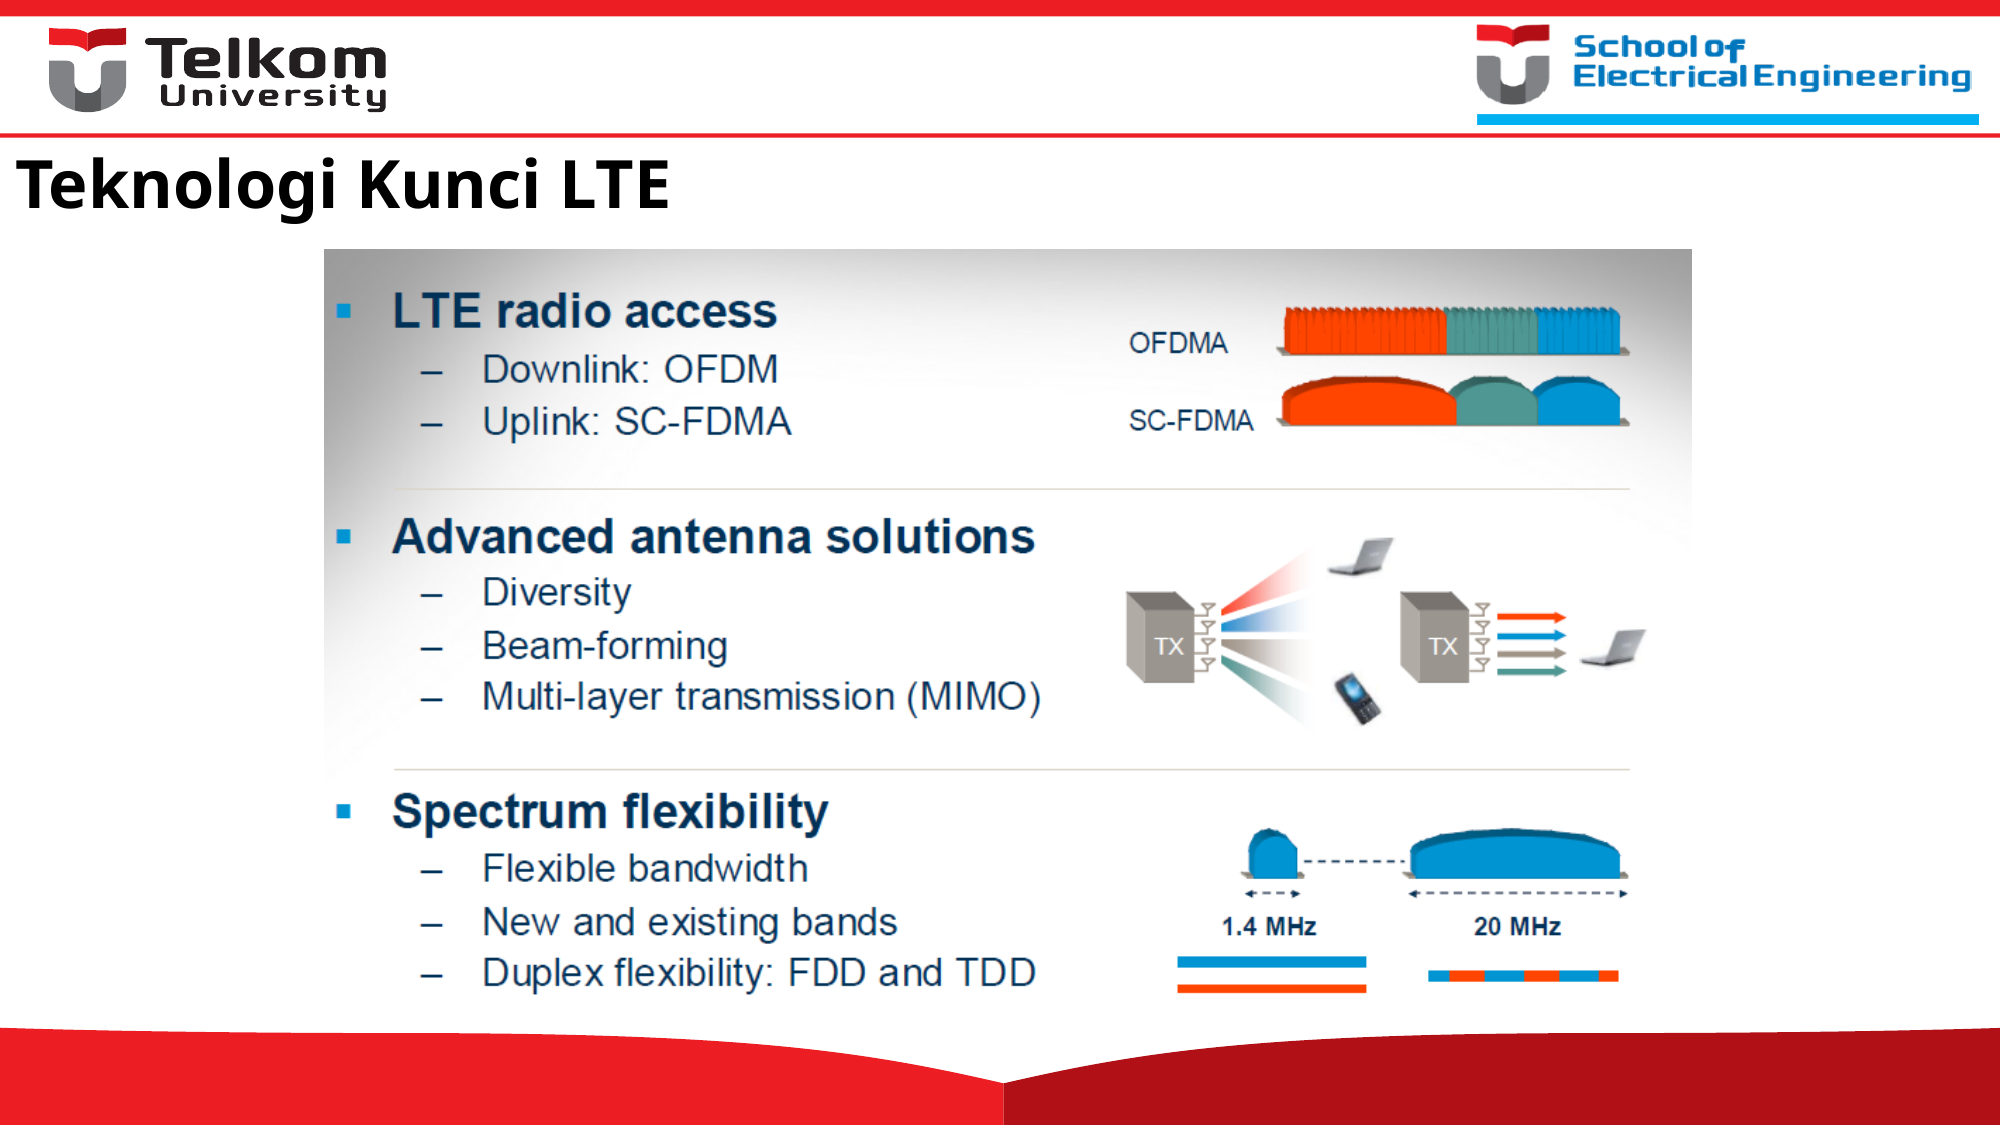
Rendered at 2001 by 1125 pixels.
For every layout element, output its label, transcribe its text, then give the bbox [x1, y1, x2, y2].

picture [1466, 24, 1979, 125]
picture [324, 249, 1692, 1020]
title Teknologi Kunci LTE [0, 148, 1726, 225]
